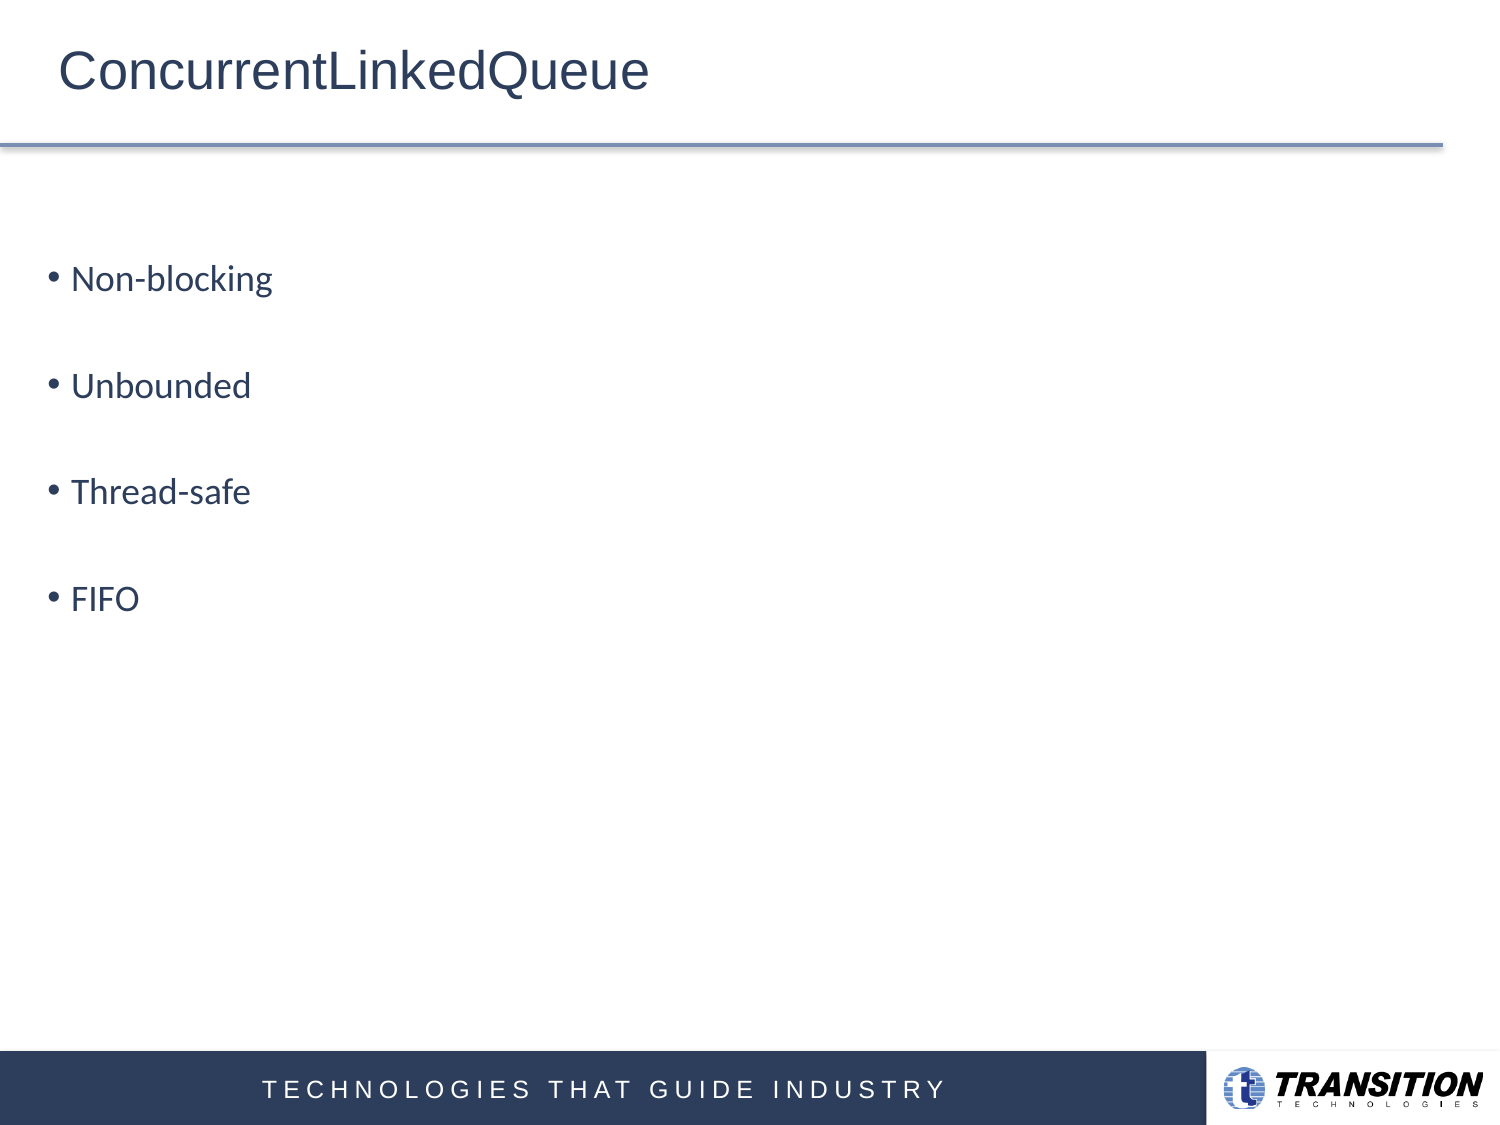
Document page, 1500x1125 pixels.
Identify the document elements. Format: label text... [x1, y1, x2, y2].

list Non-blocking Unbounded Thread-safe FIFO [0, 201, 1500, 997]
title ConcurrentLinkedQueue [0, 0, 1500, 145]
